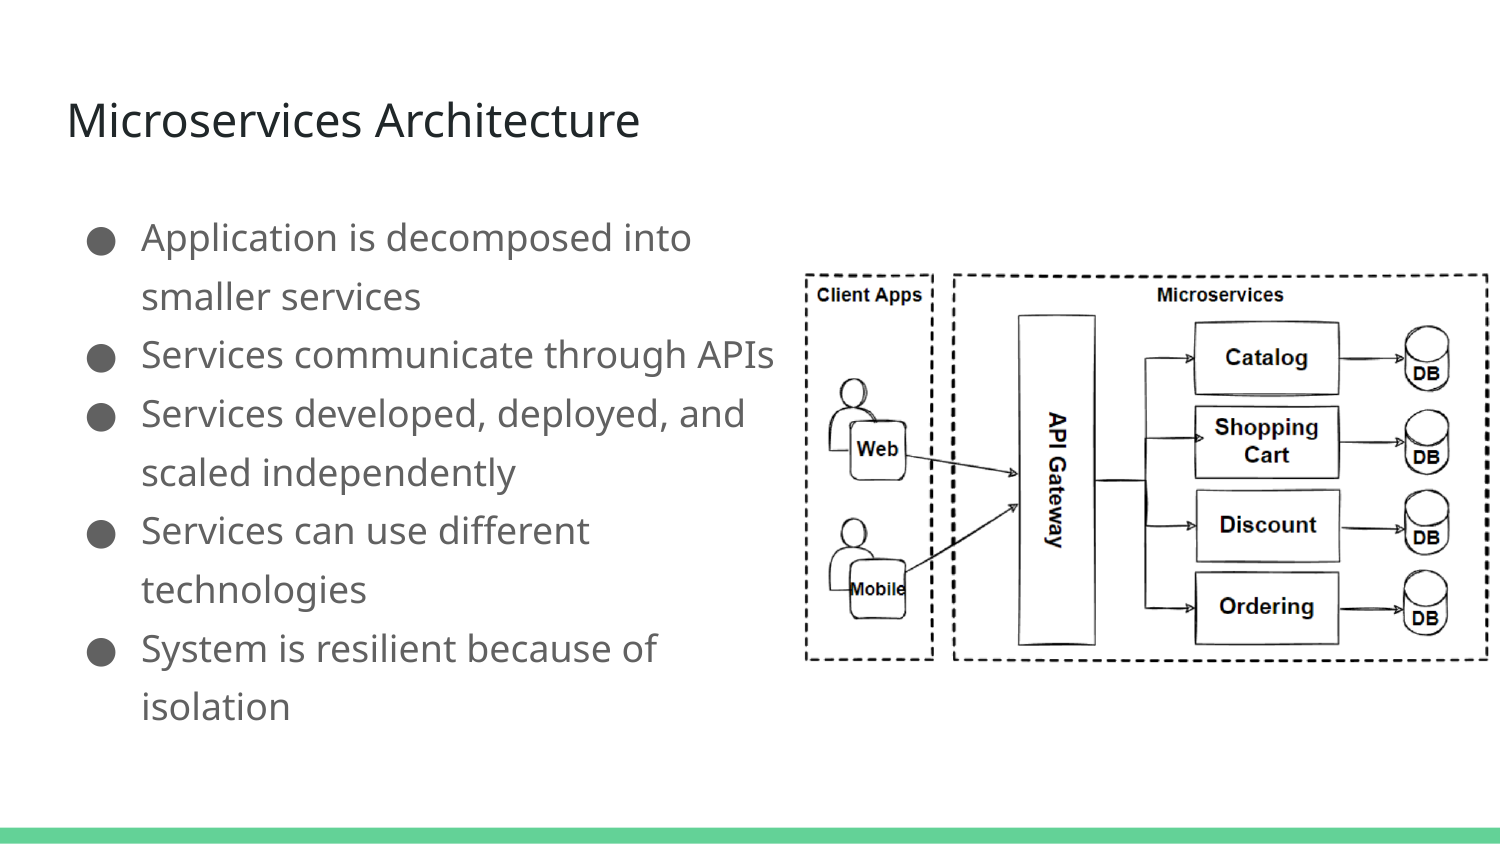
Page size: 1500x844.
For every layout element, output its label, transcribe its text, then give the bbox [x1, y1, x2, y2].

picture [800, 270, 1494, 668]
list Application is decomposed into smaller services Services communicate through APIs Services developed, deployed, and scaled independently Services can use different technologies System is resilient because of isolation [51, 189, 801, 750]
title Microservices Architecture [51, 72, 1449, 167]
